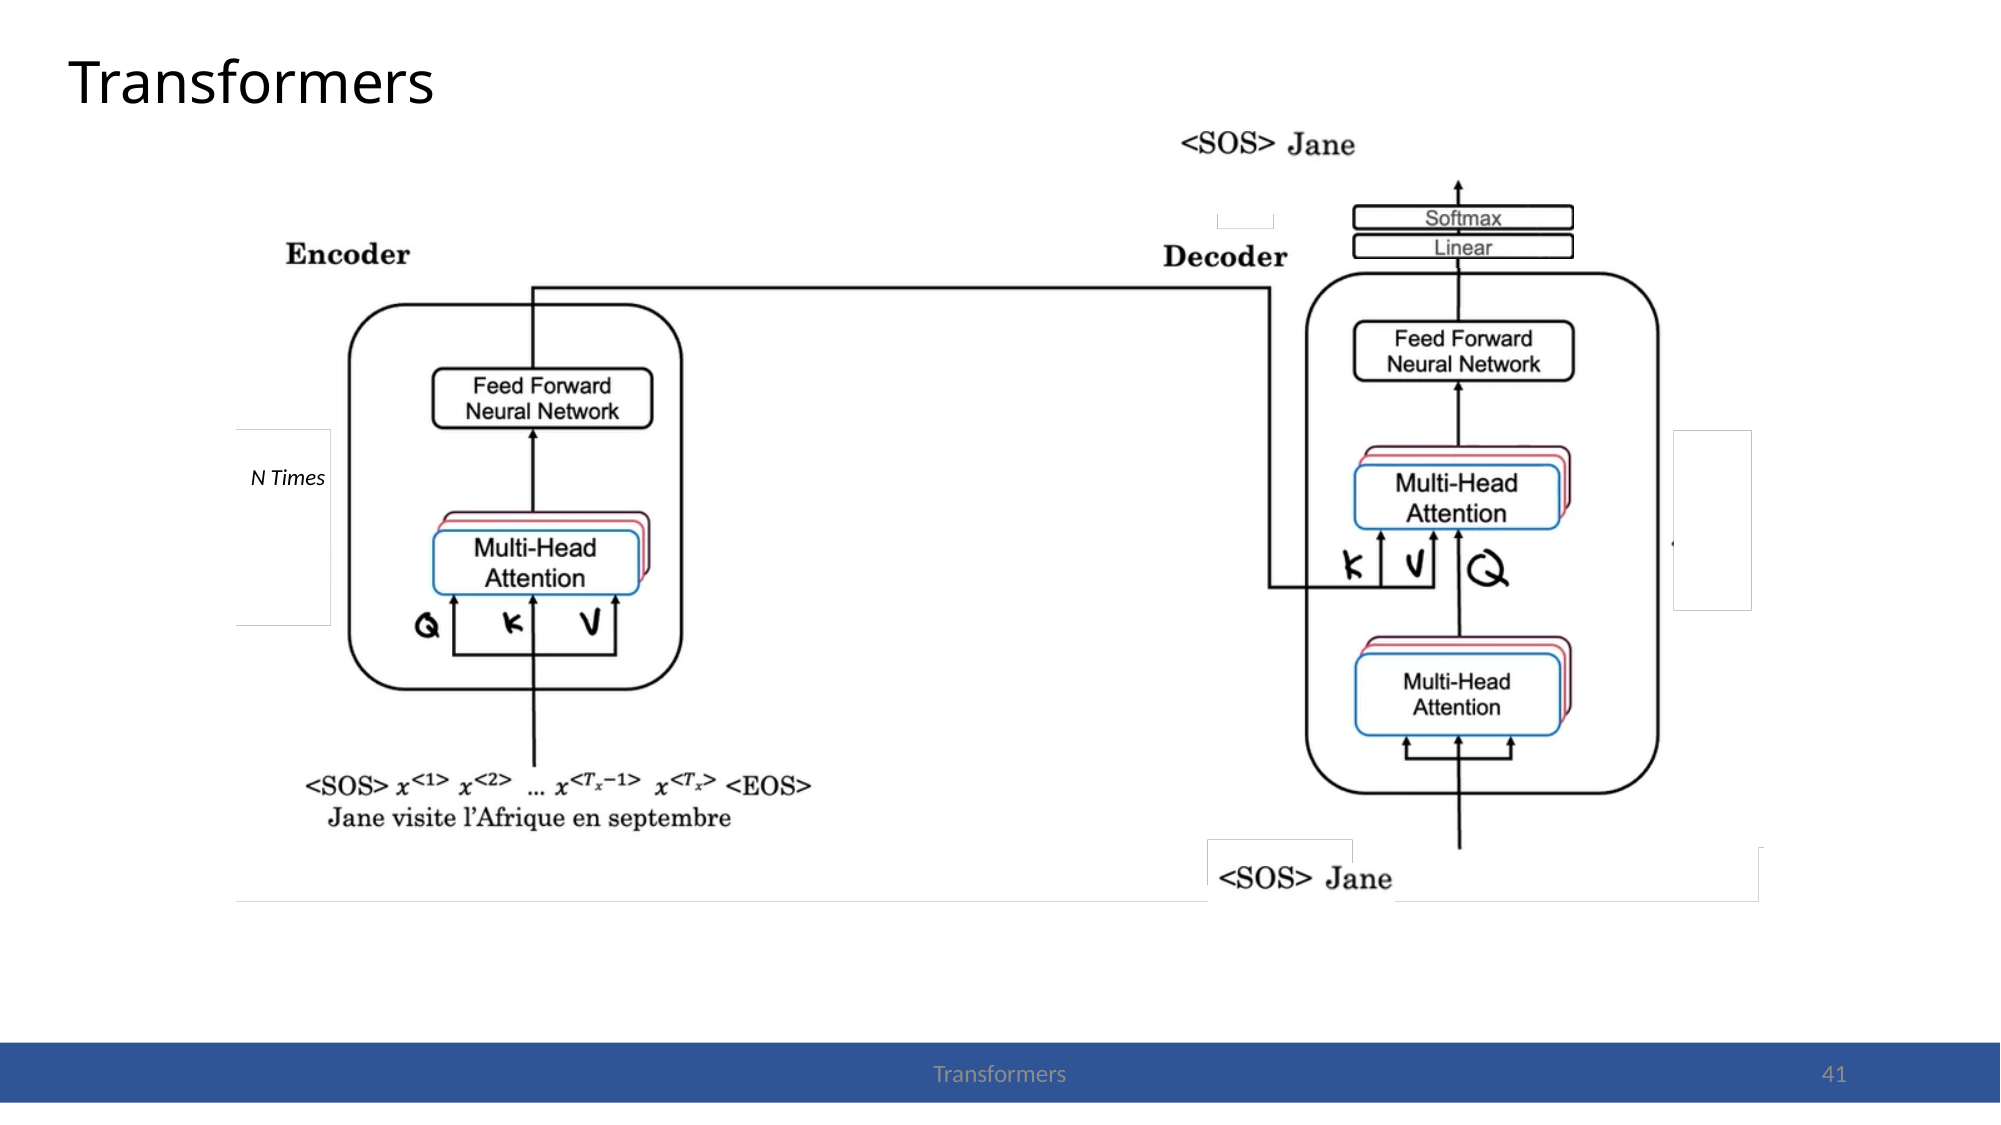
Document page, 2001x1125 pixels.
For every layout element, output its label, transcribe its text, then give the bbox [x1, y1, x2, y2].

footer Transformers [0, 1042, 1412, 1103]
picture [1170, 116, 1358, 168]
picture [236, 178, 1764, 910]
title Transformers [53, 28, 1903, 142]
footer Transformers [1863, 1042, 2000, 1103]
slide_number 41 [1412, 1042, 1863, 1103]
